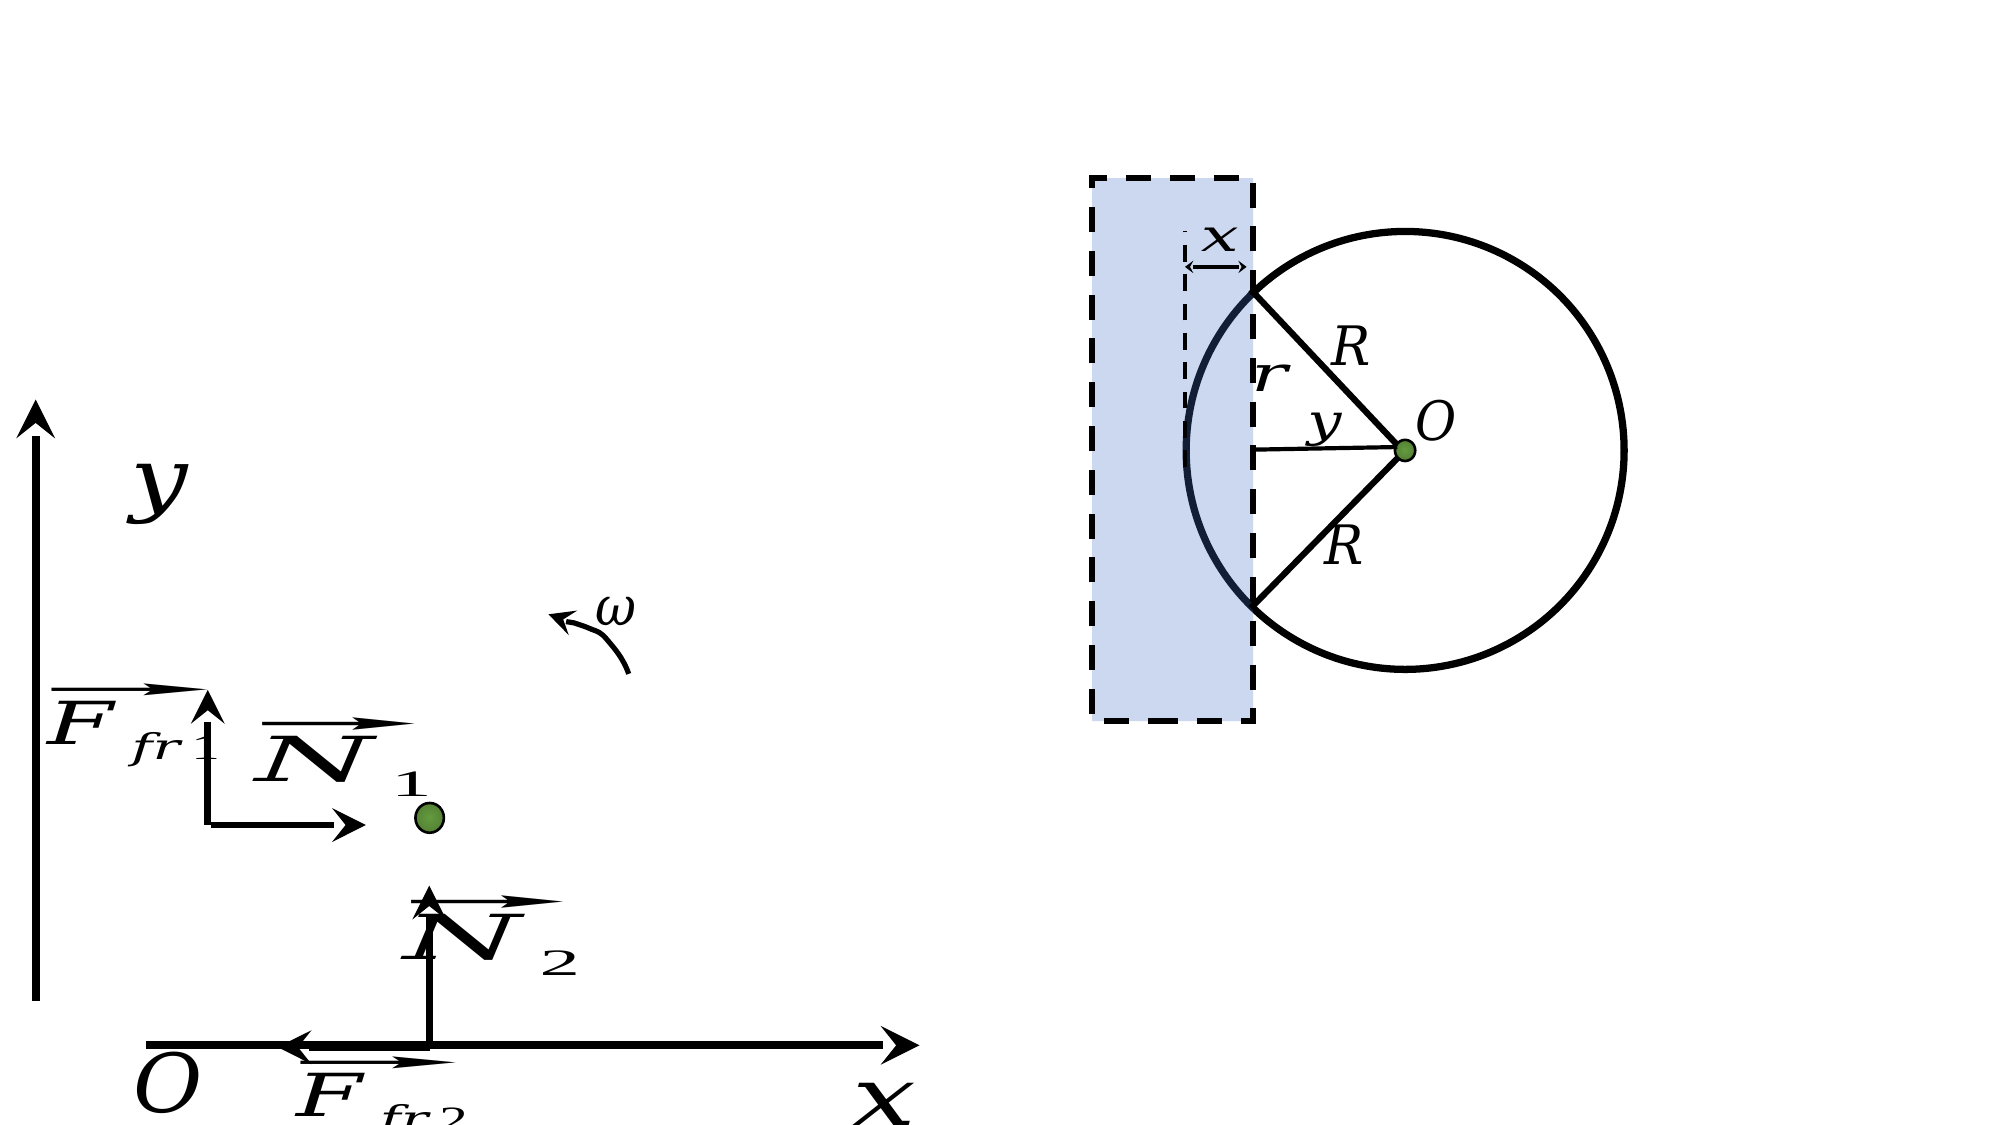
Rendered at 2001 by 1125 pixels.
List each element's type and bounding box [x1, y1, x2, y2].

text_box [1250, 450, 1406, 609]
text_box [1091, 177, 1254, 722]
text_box [1406, 438, 1417, 462]
text_box [414, 801, 445, 834]
text_box [545, 611, 638, 681]
text_box [1254, 230, 1626, 671]
text_box [1250, 289, 1406, 450]
